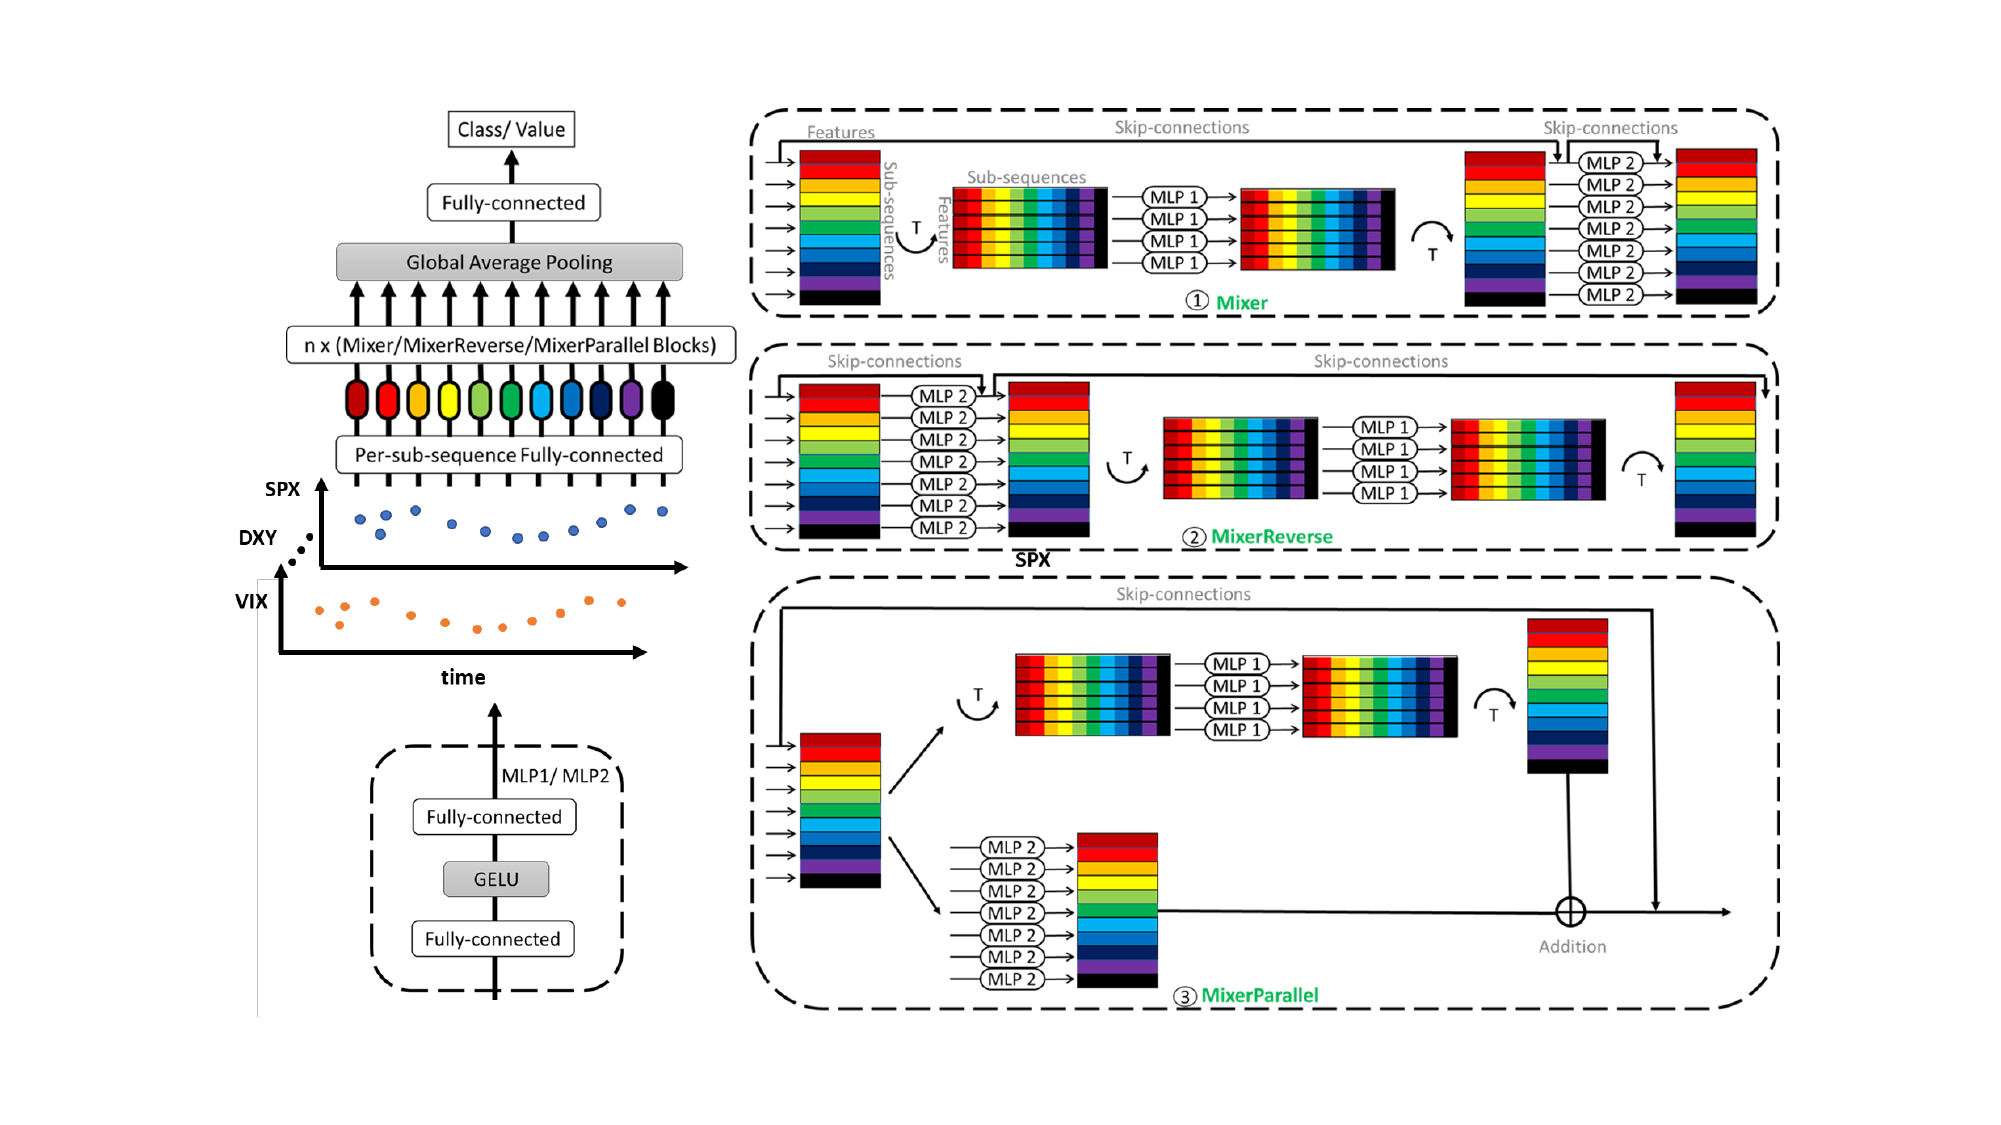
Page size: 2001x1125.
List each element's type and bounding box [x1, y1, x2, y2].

text_box [0, 93, 2000, 1032]
picture [220, 107, 1780, 1017]
